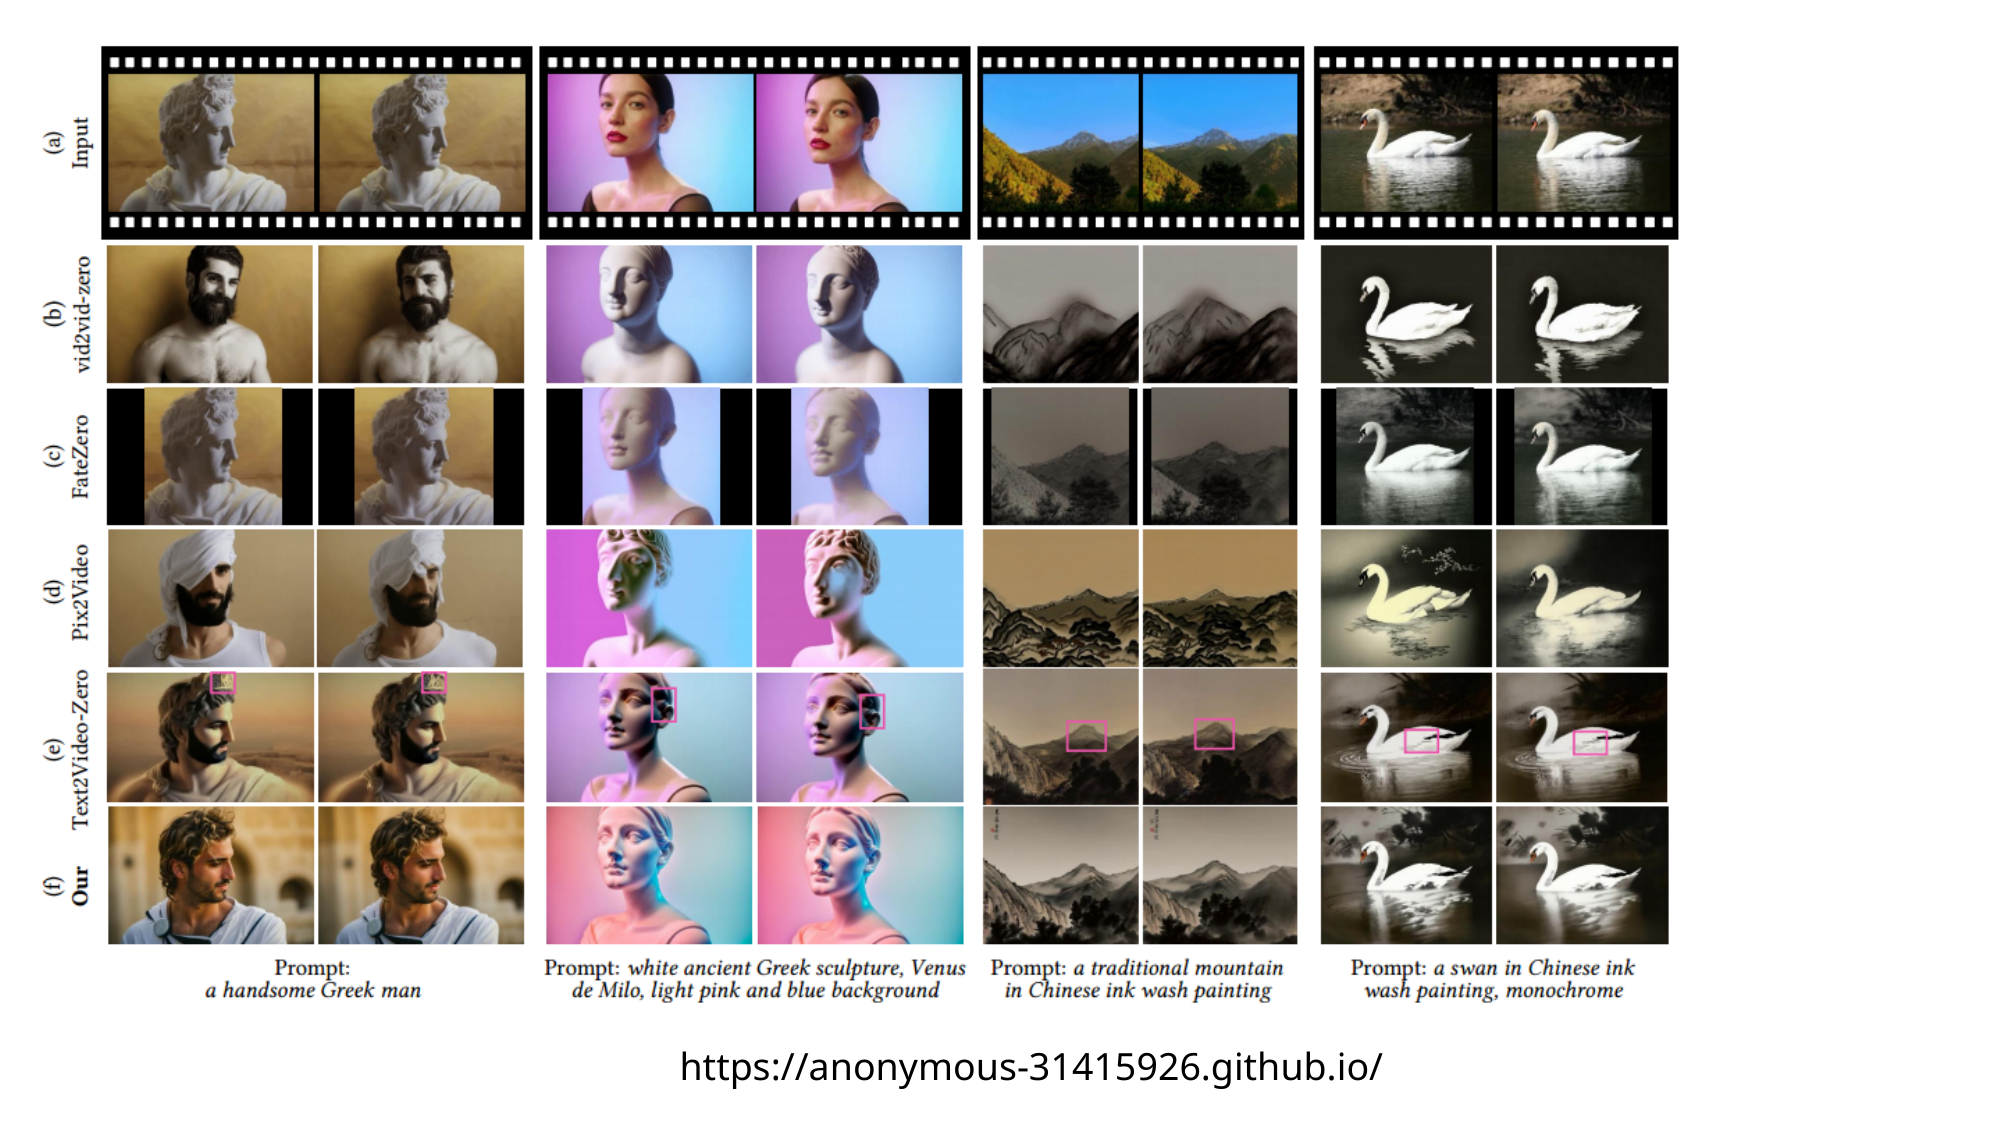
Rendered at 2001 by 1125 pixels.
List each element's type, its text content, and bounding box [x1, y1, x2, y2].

picture [0, 0, 1705, 1021]
text_box https://anonymous-31415926.github.io/ [664, 1035, 1665, 1096]
